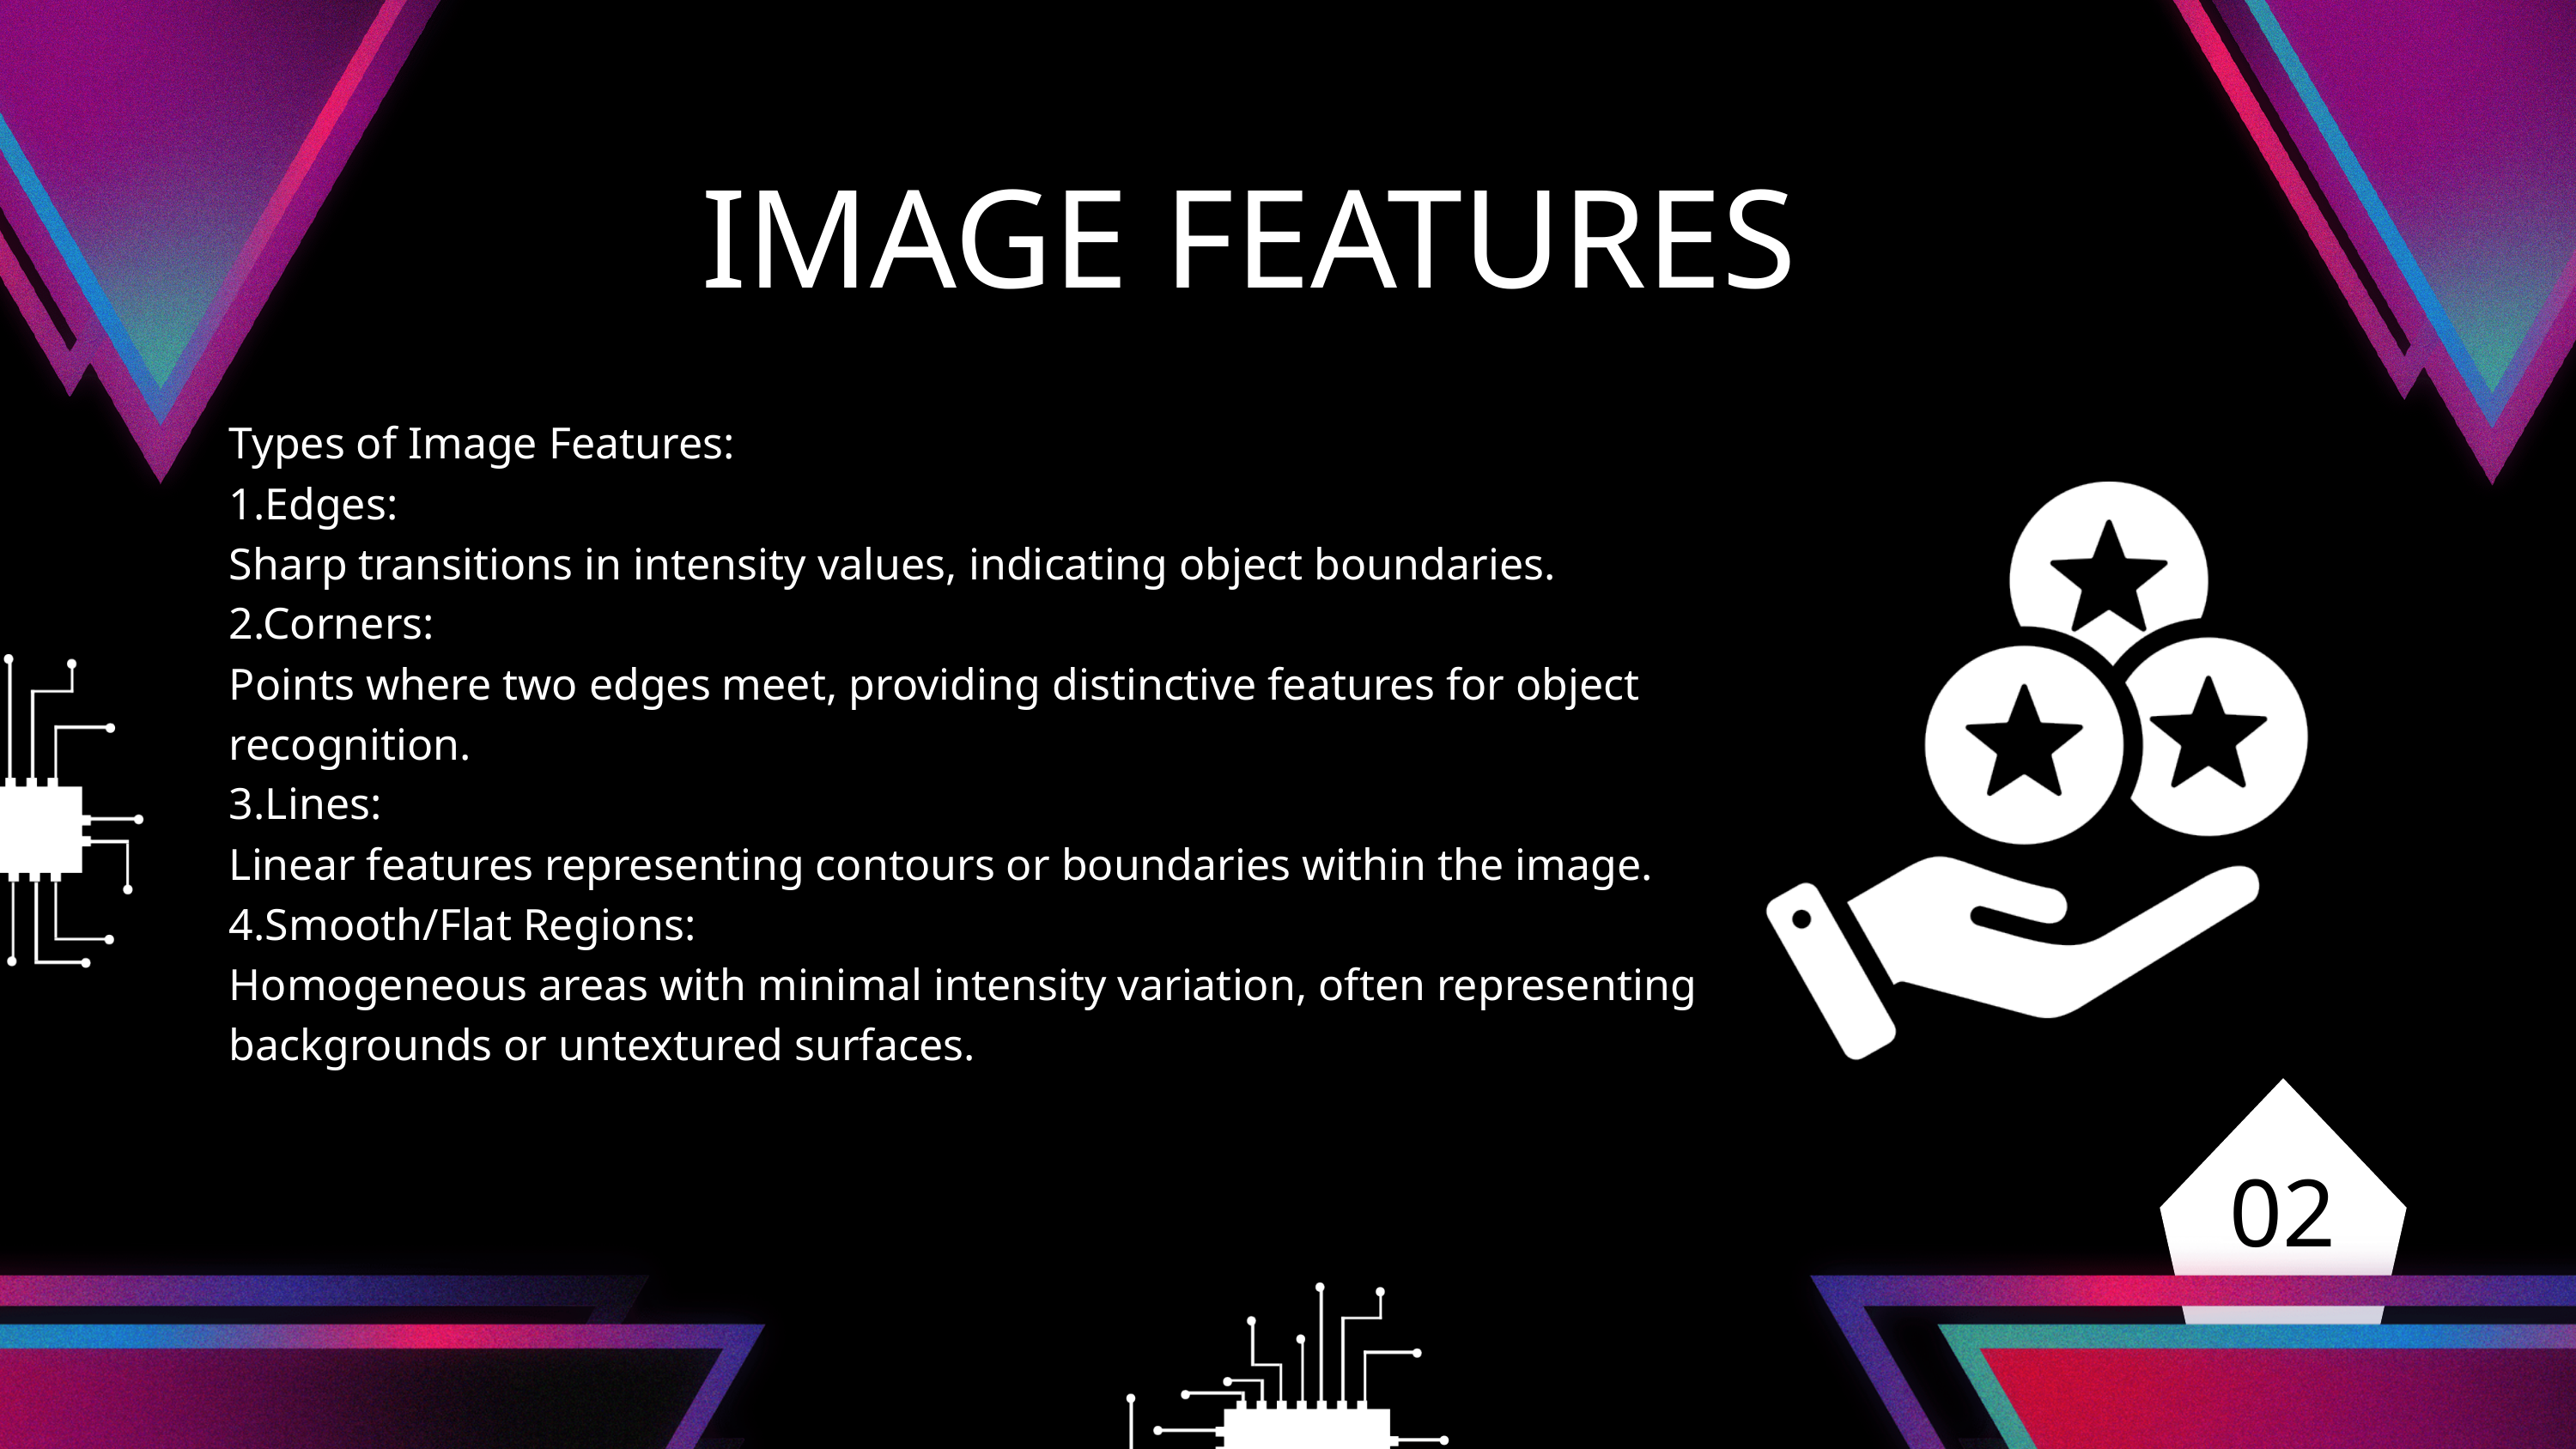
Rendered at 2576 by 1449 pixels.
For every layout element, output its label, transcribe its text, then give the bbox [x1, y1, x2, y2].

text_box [2160, 1077, 2407, 1418]
text_box [0, 1236, 797, 1449]
text_box [1125, 1282, 1451, 1449]
text_box [0, 0, 598, 506]
text_box [1779, 1236, 2576, 1449]
text_box Types of Image Features: 1.Edges: Sharp transitions in intensity values, indicating object boundaries. 2.Corners: Points where two edges meet, providing distinctive features for object recognition. 3.Lines: Linear features representing contours or boundaries within the image. 4.Smooth/Flat Regions: Homogeneous areas with minimal intensity variation, often representing backgrounds or untextured surfaces. [228, 407, 1747, 1130]
text_box [0, 654, 145, 998]
text_box [1976, 0, 2576, 506]
text_box [1765, 482, 2316, 1062]
text_box IMAGE FEATURES [651, 124, 1847, 315]
